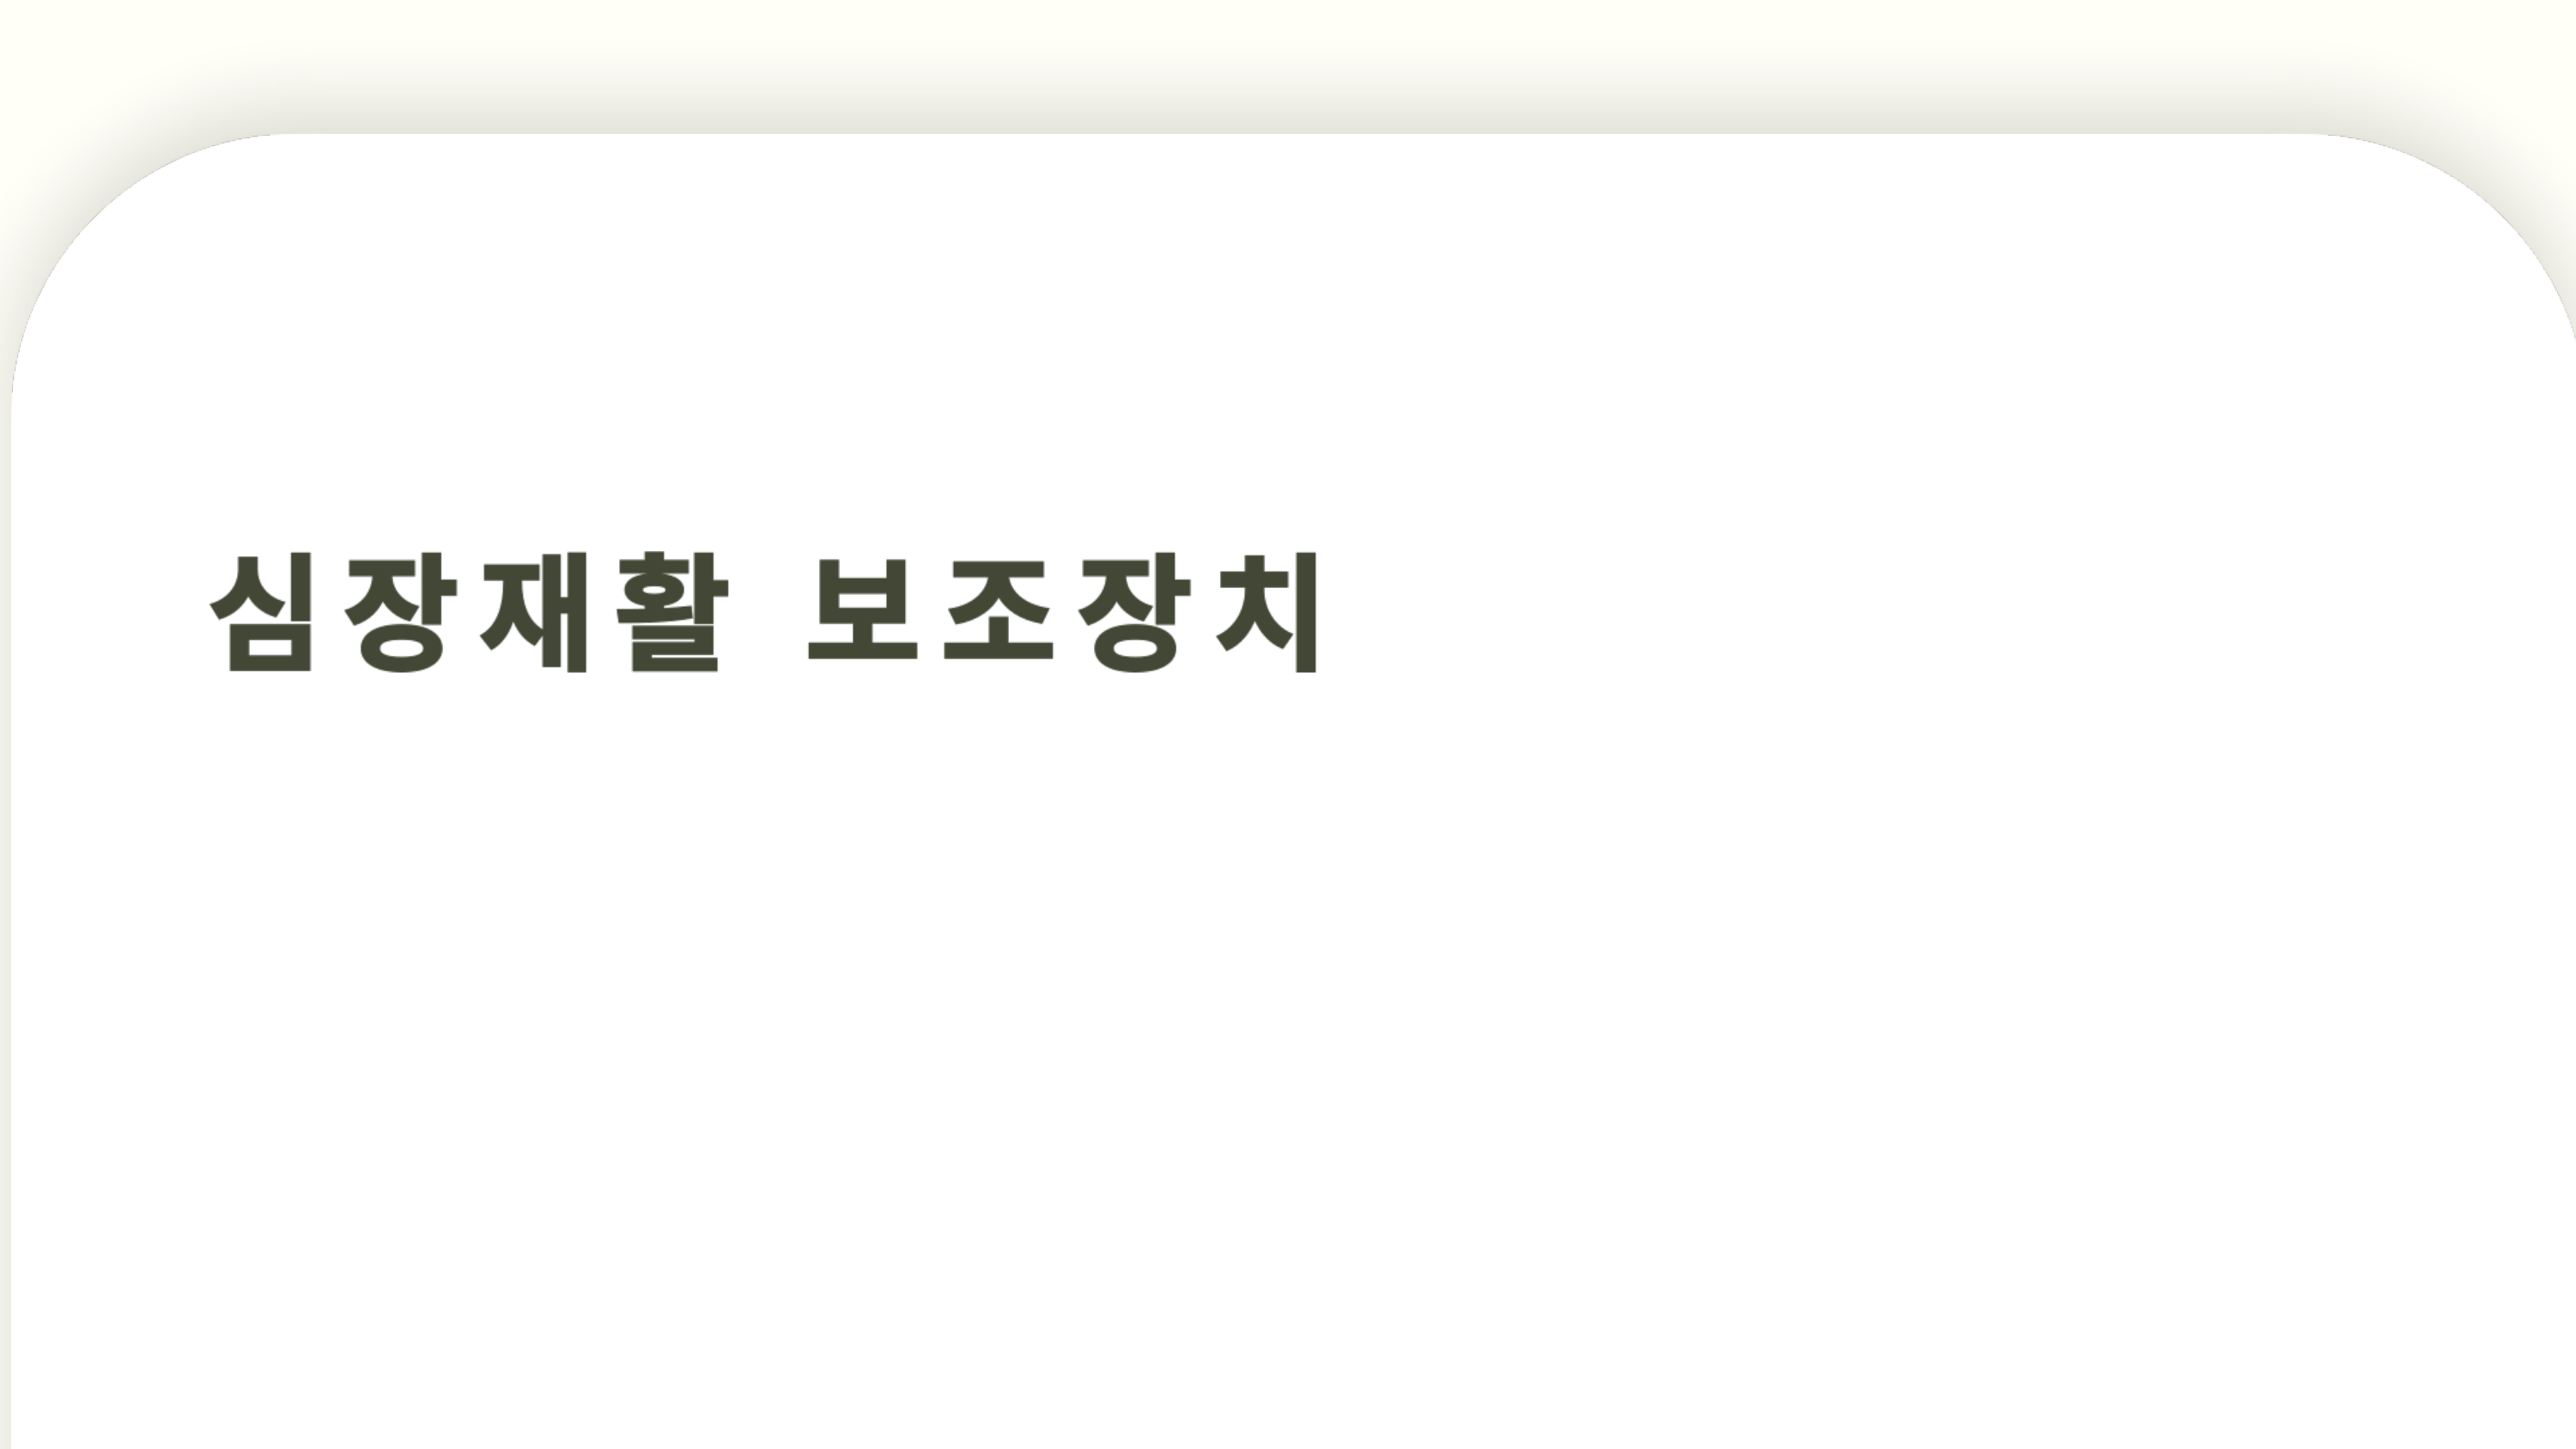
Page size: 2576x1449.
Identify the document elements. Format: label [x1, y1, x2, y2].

picture [0, 0, 2576, 1449]
text_box [11, 133, 2576, 1449]
picture [187, 500, 1382, 731]
